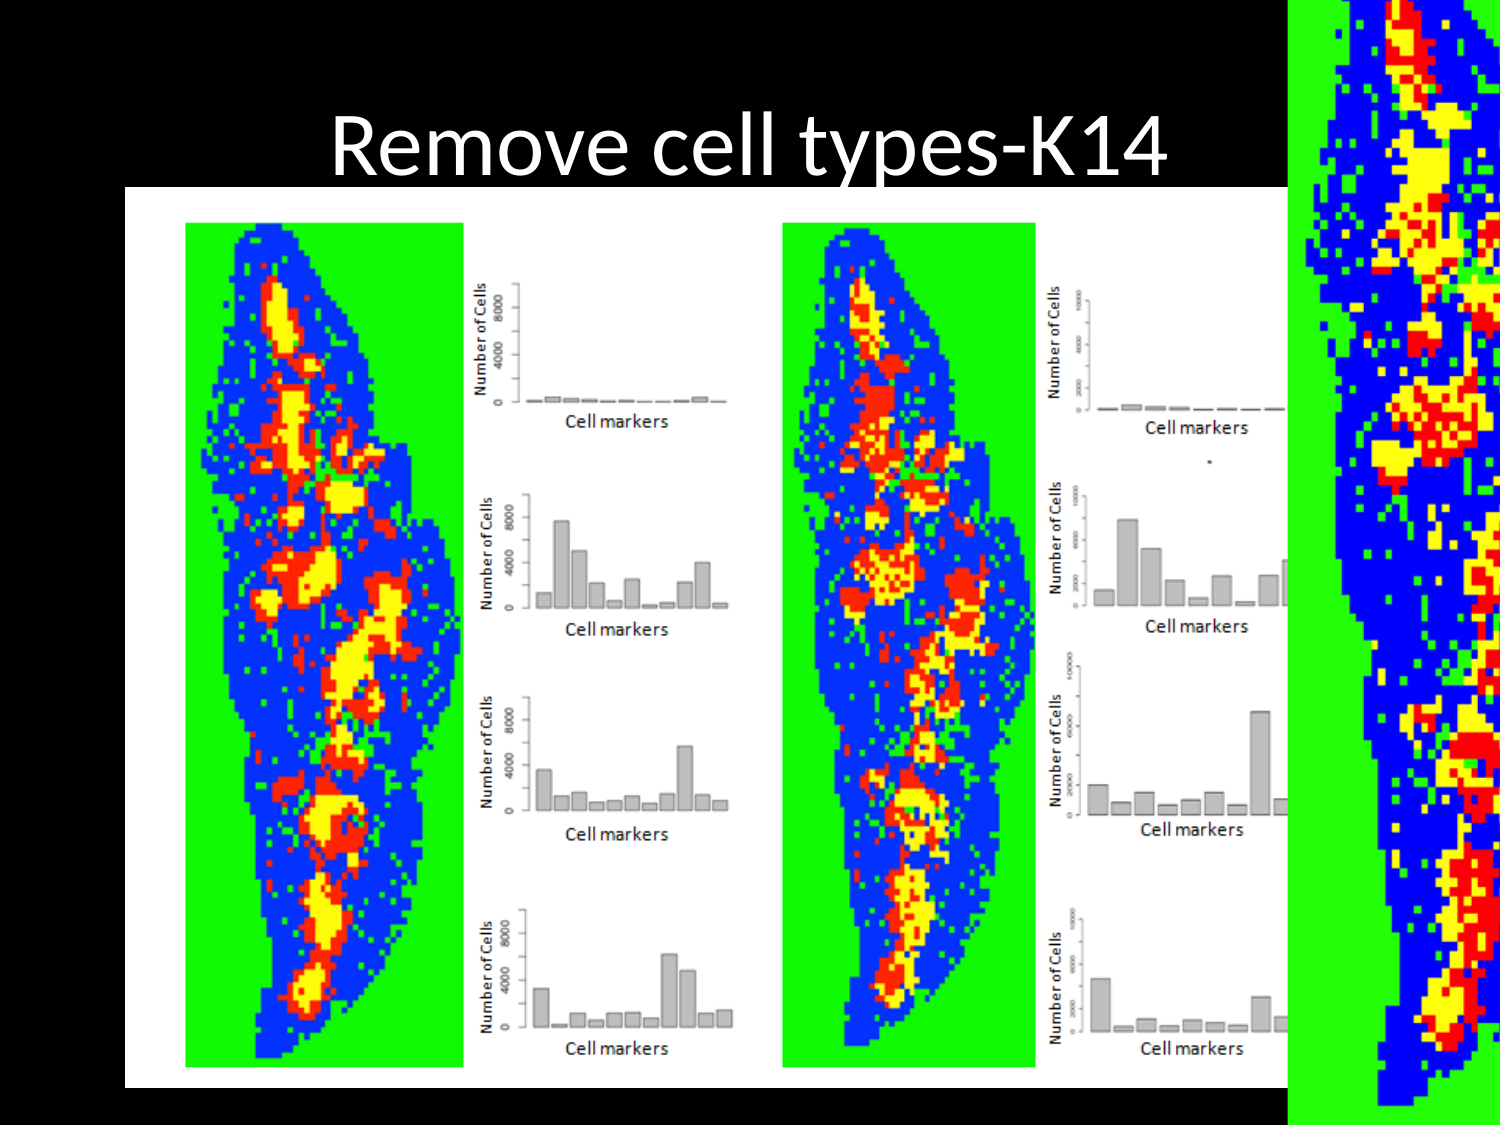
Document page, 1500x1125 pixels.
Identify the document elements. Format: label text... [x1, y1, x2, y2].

title Remove cell types-K14 [75, 45, 1287, 233]
slide_number 16 [1074, 1097, 1287, 1103]
picture [124, 0, 1500, 1125]
